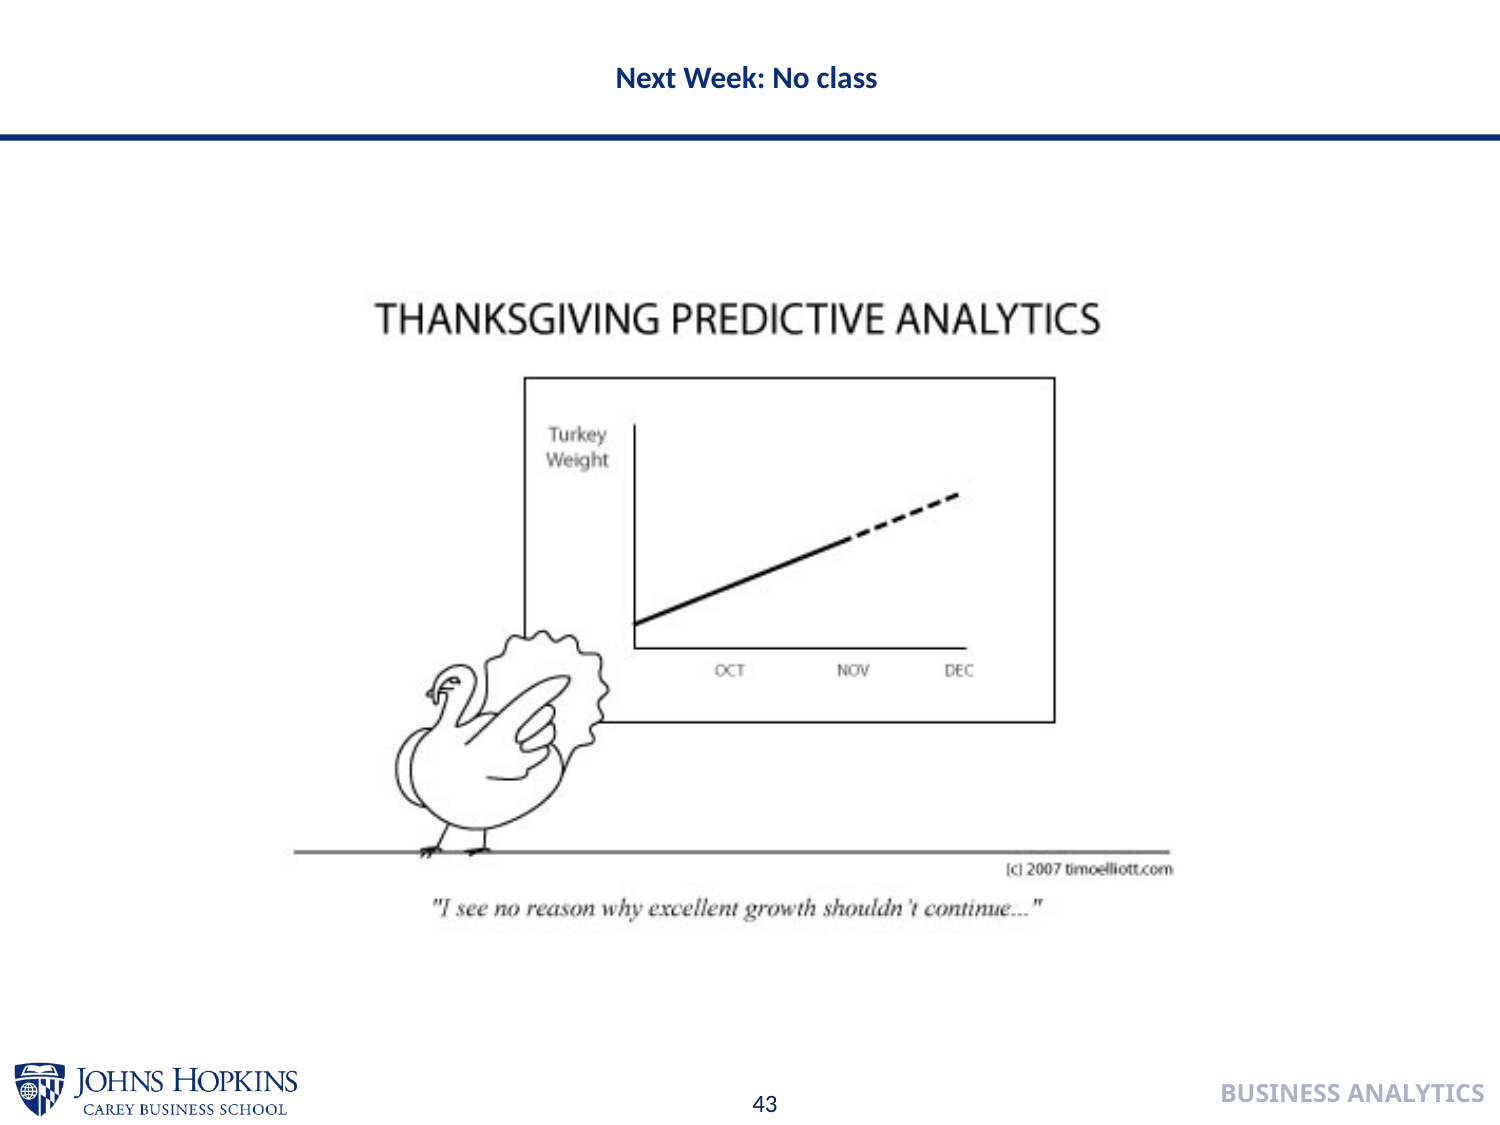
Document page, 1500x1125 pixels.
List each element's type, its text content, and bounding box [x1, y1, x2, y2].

picture [230, 274, 1244, 951]
title Next Week: No class [99, 50, 1394, 103]
picture [0, 1008, 350, 1125]
slide_number 43 [737, 1080, 1050, 1125]
